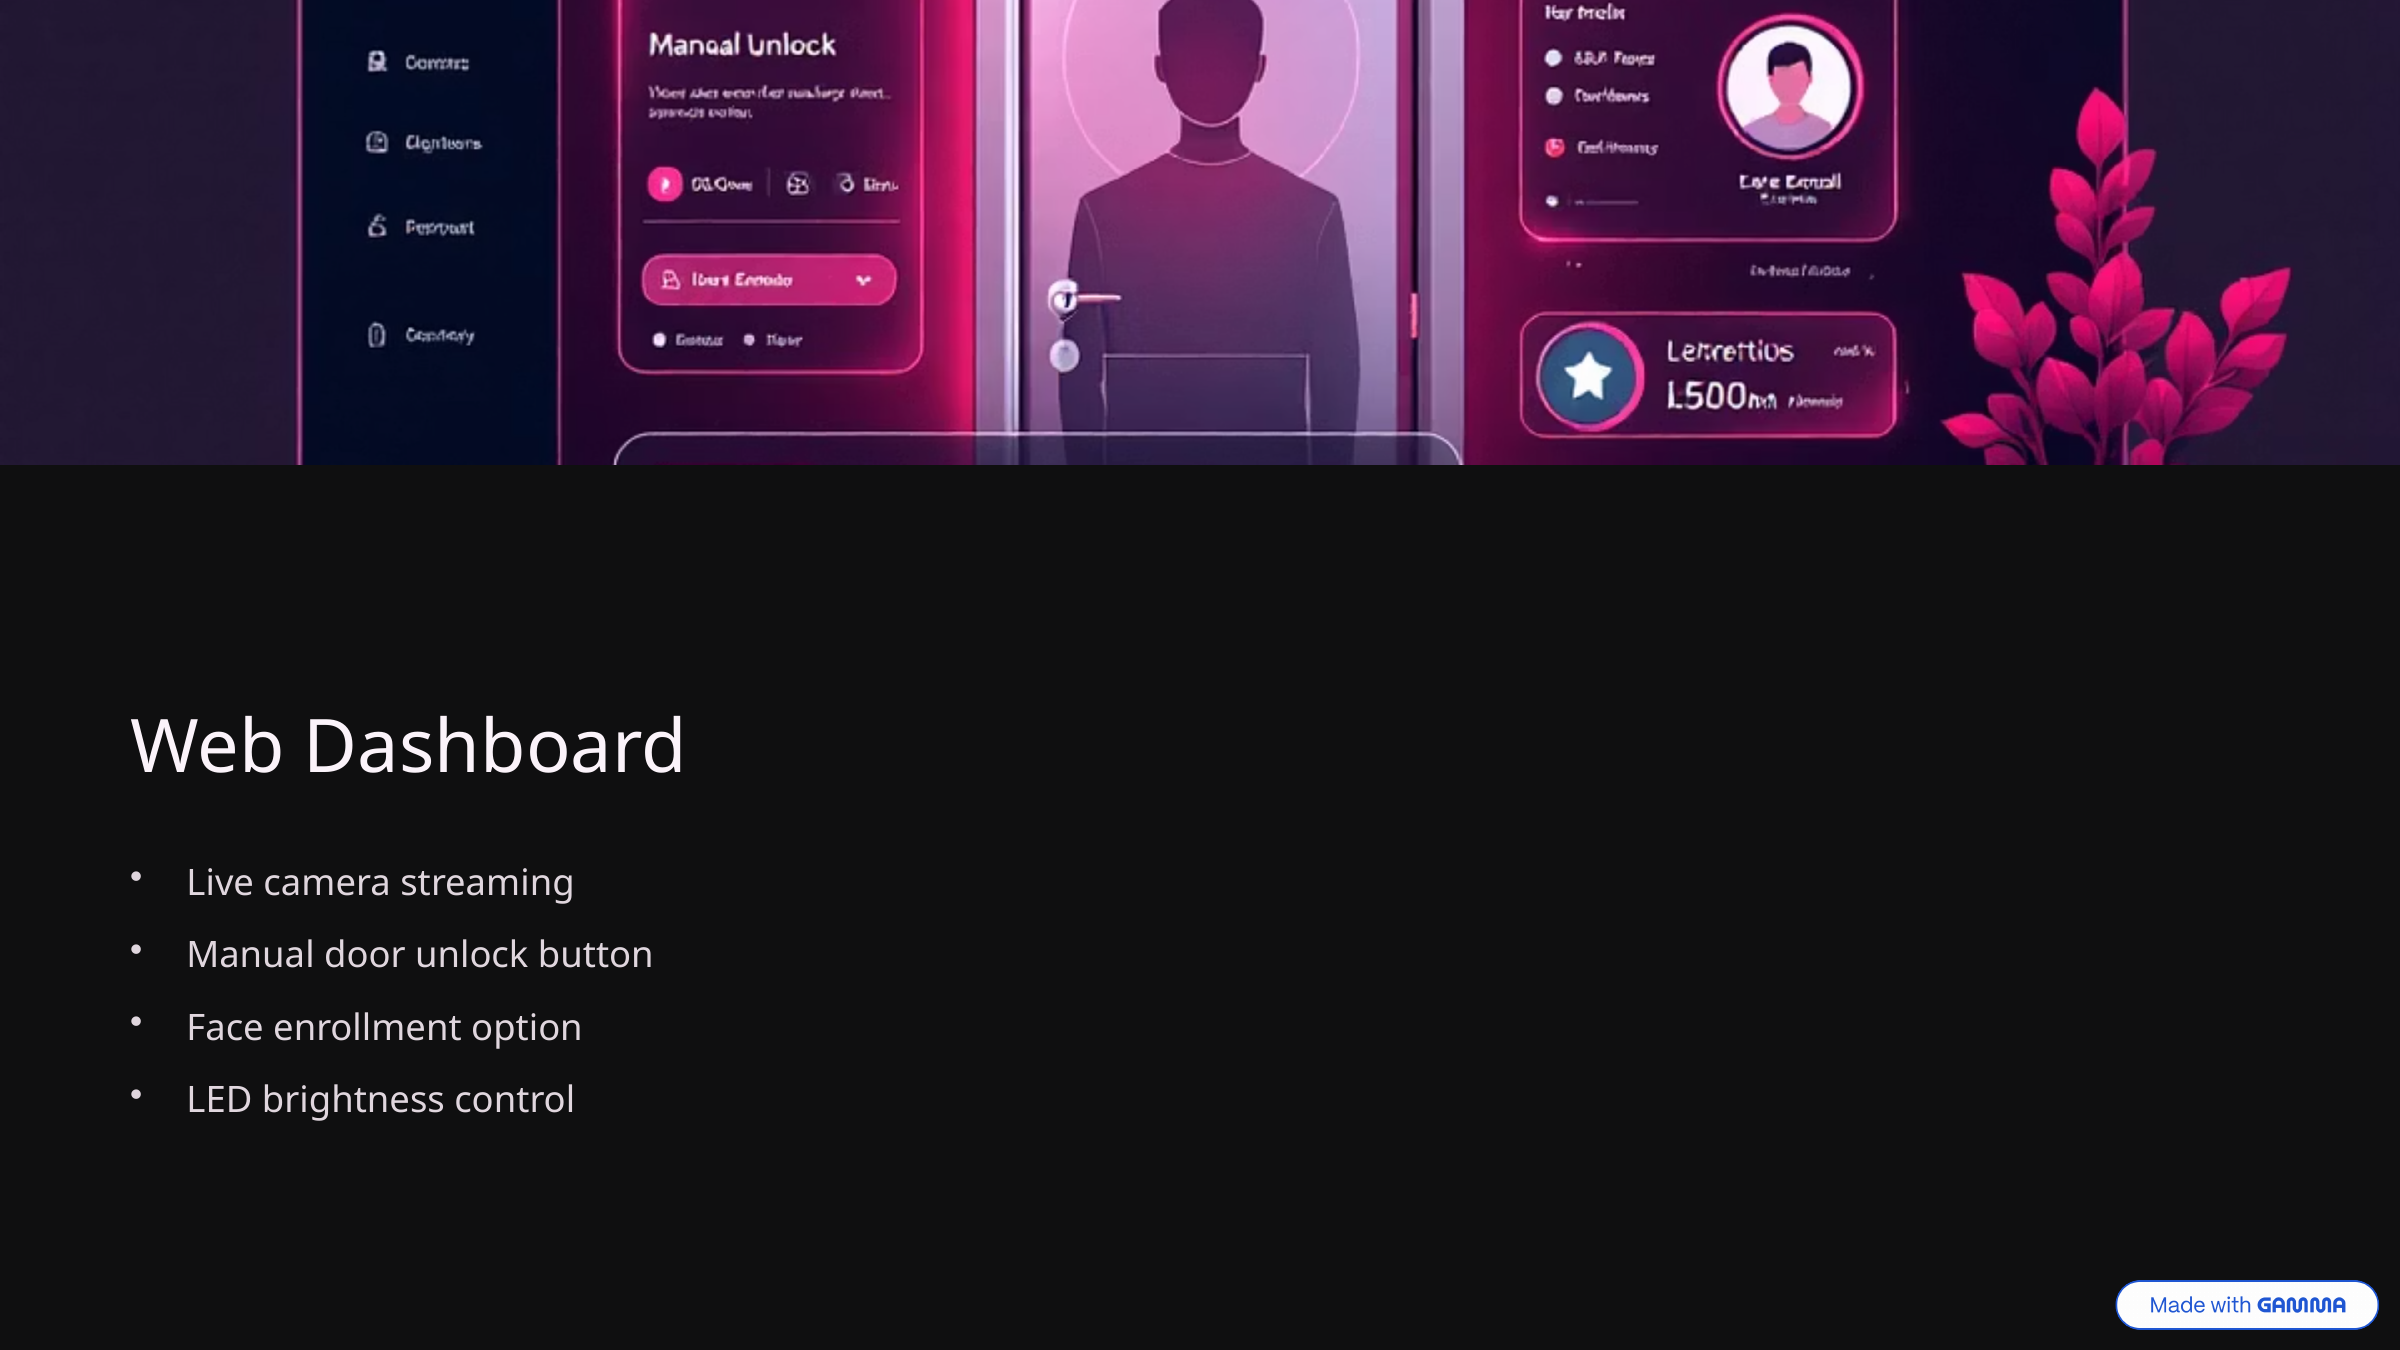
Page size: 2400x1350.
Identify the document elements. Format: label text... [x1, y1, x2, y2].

text_box Live camera streaming [130, 843, 2270, 903]
text_box Face enrollment option [130, 988, 2270, 1048]
picture [2106, 1271, 2389, 1339]
text_box Manual door unlock button [130, 915, 2270, 976]
text_box LED brightness control [130, 1060, 2270, 1121]
picture [0, 0, 2400, 466]
text_box Web Dashboard [130, 694, 875, 788]
